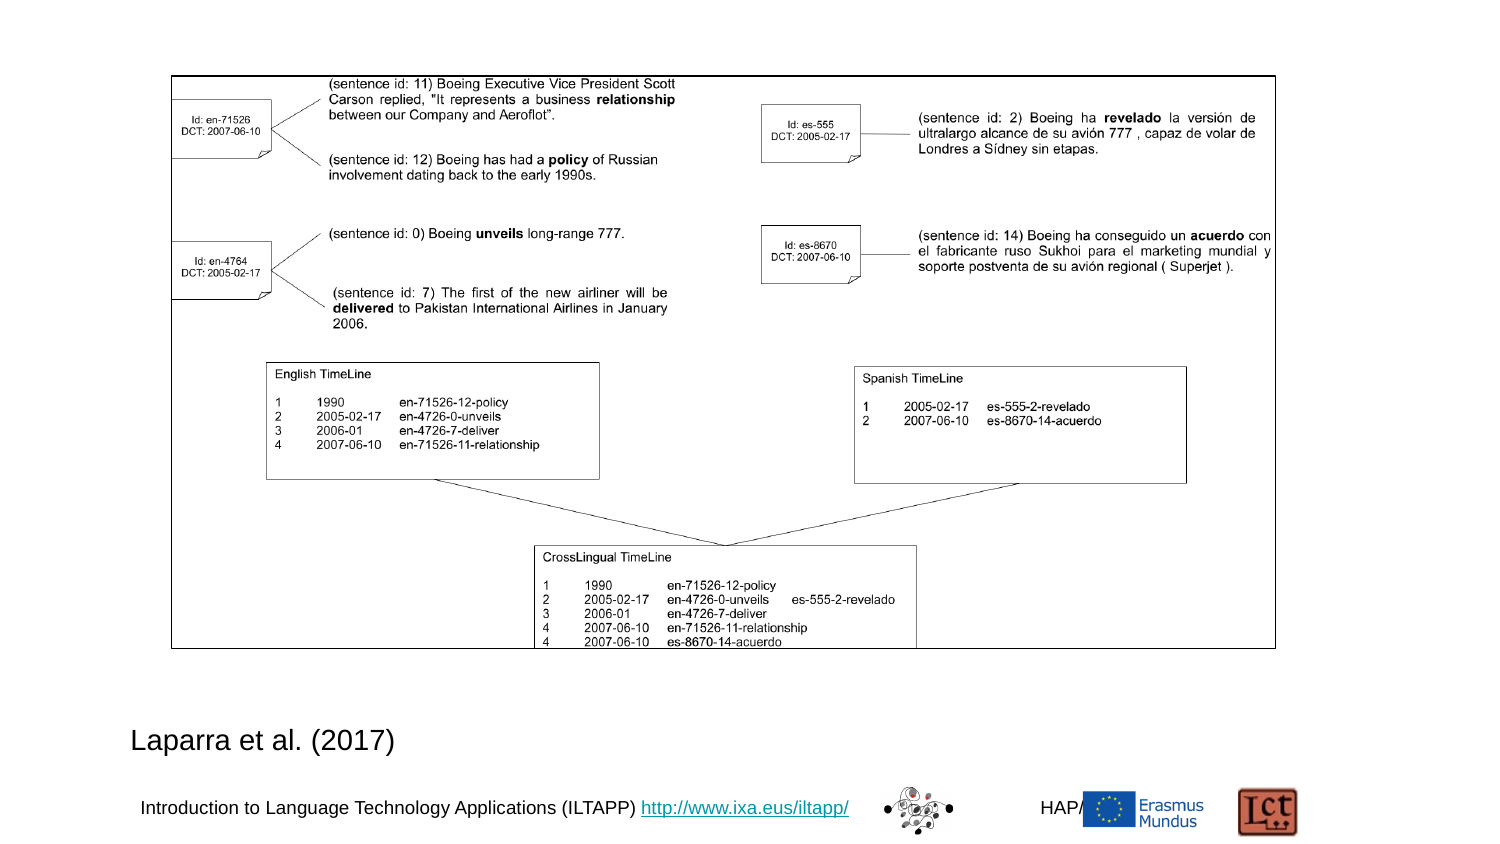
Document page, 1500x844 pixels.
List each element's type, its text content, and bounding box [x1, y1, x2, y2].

text_box Laparra et al. (2017) [115, 706, 722, 763]
picture [882, 787, 954, 837]
picture [1238, 787, 1298, 837]
picture [1078, 786, 1215, 840]
picture [171, 76, 1275, 648]
